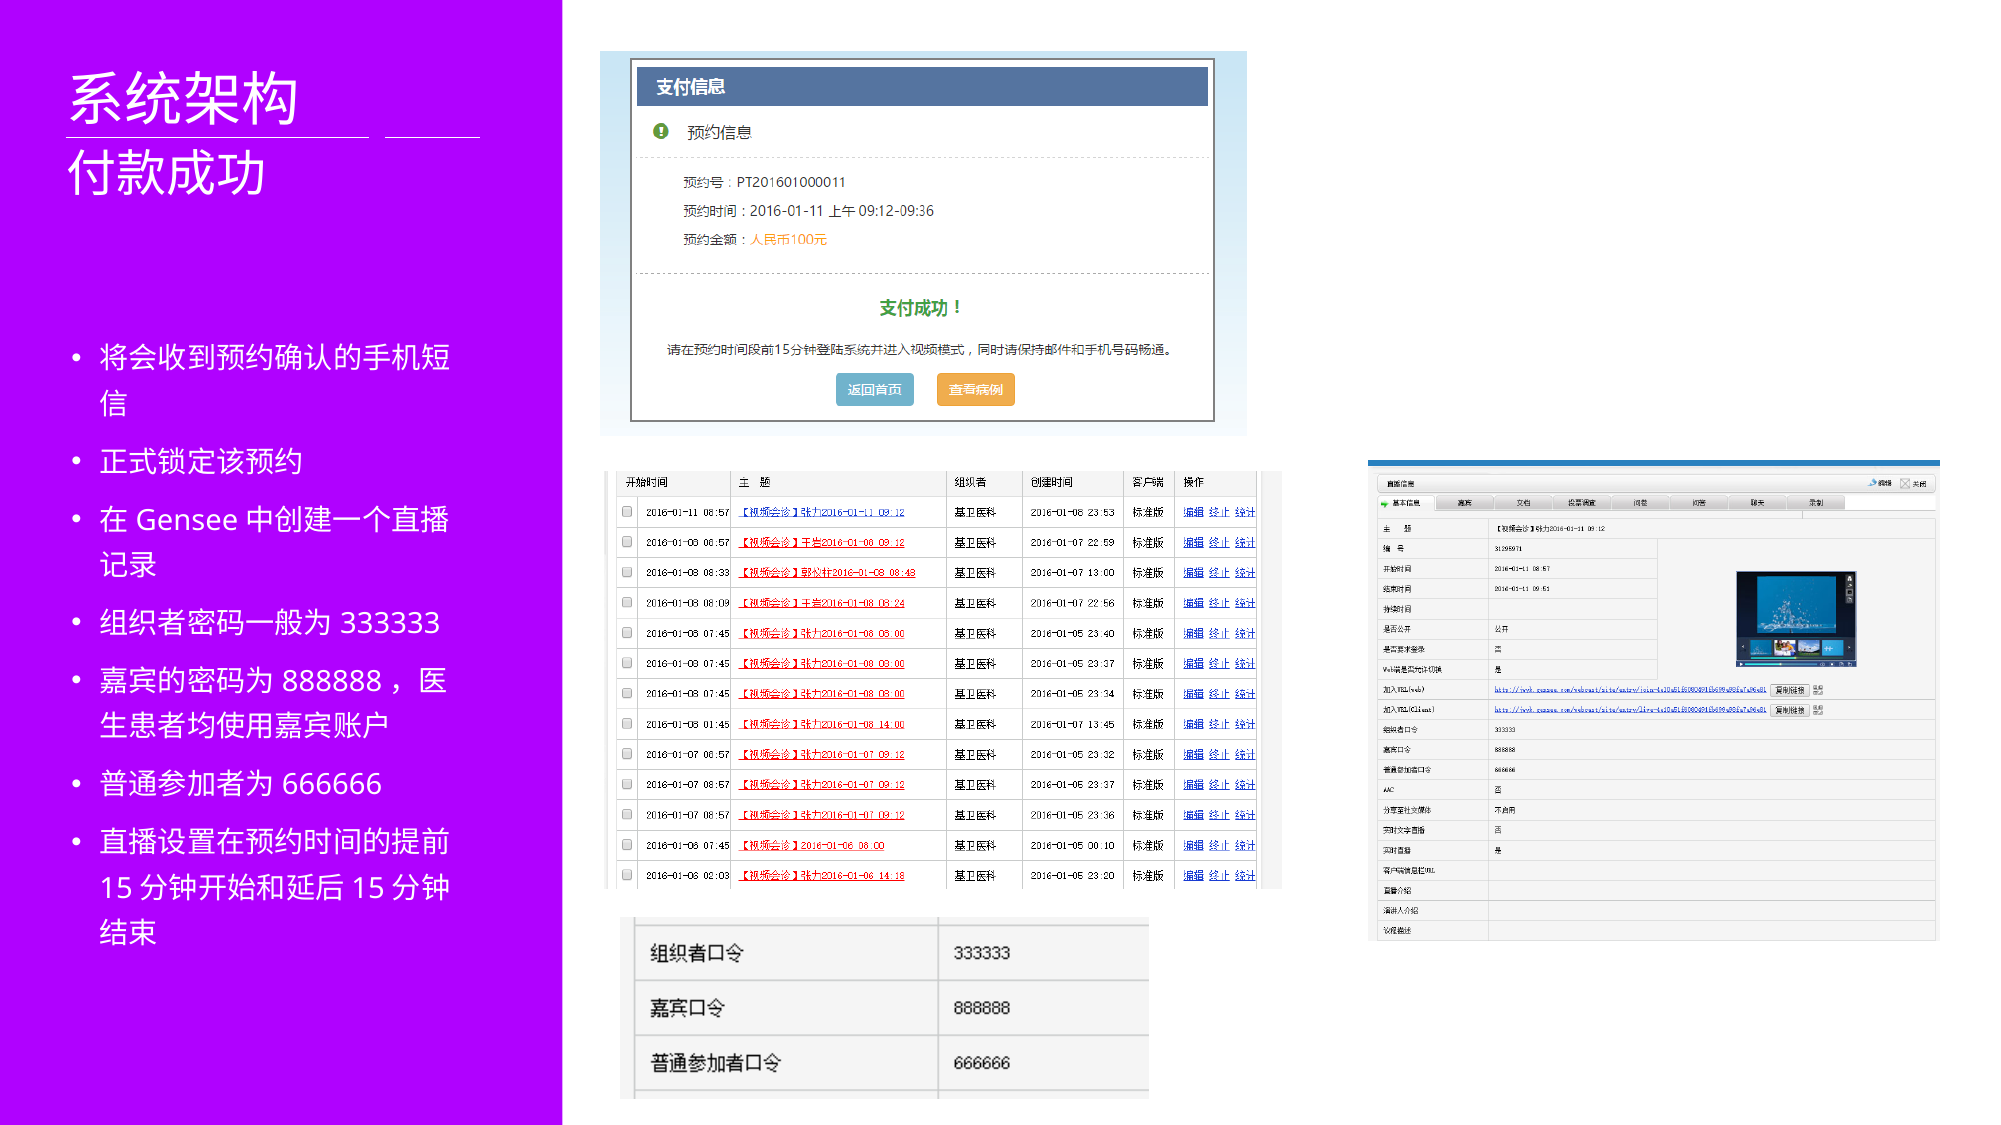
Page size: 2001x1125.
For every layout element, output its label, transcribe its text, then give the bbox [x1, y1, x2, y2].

list 系统架构 [52, 62, 559, 138]
picture [599, 51, 1247, 436]
list 付款成功 [52, 141, 559, 217]
text_box 将会收到预约确认的手机短信 正式锁定该预约 在Gensee中创建一个直播记录 组织者密码一般为333333 嘉宾的密码为888888，医生患者均使用嘉宾账户 普通参加者为666666 直播设置在预约时间的提前15分钟开始和延后15分钟结束 [56, 321, 484, 1015]
picture [604, 471, 1312, 889]
picture [1338, 460, 1940, 947]
picture [620, 917, 1149, 1099]
